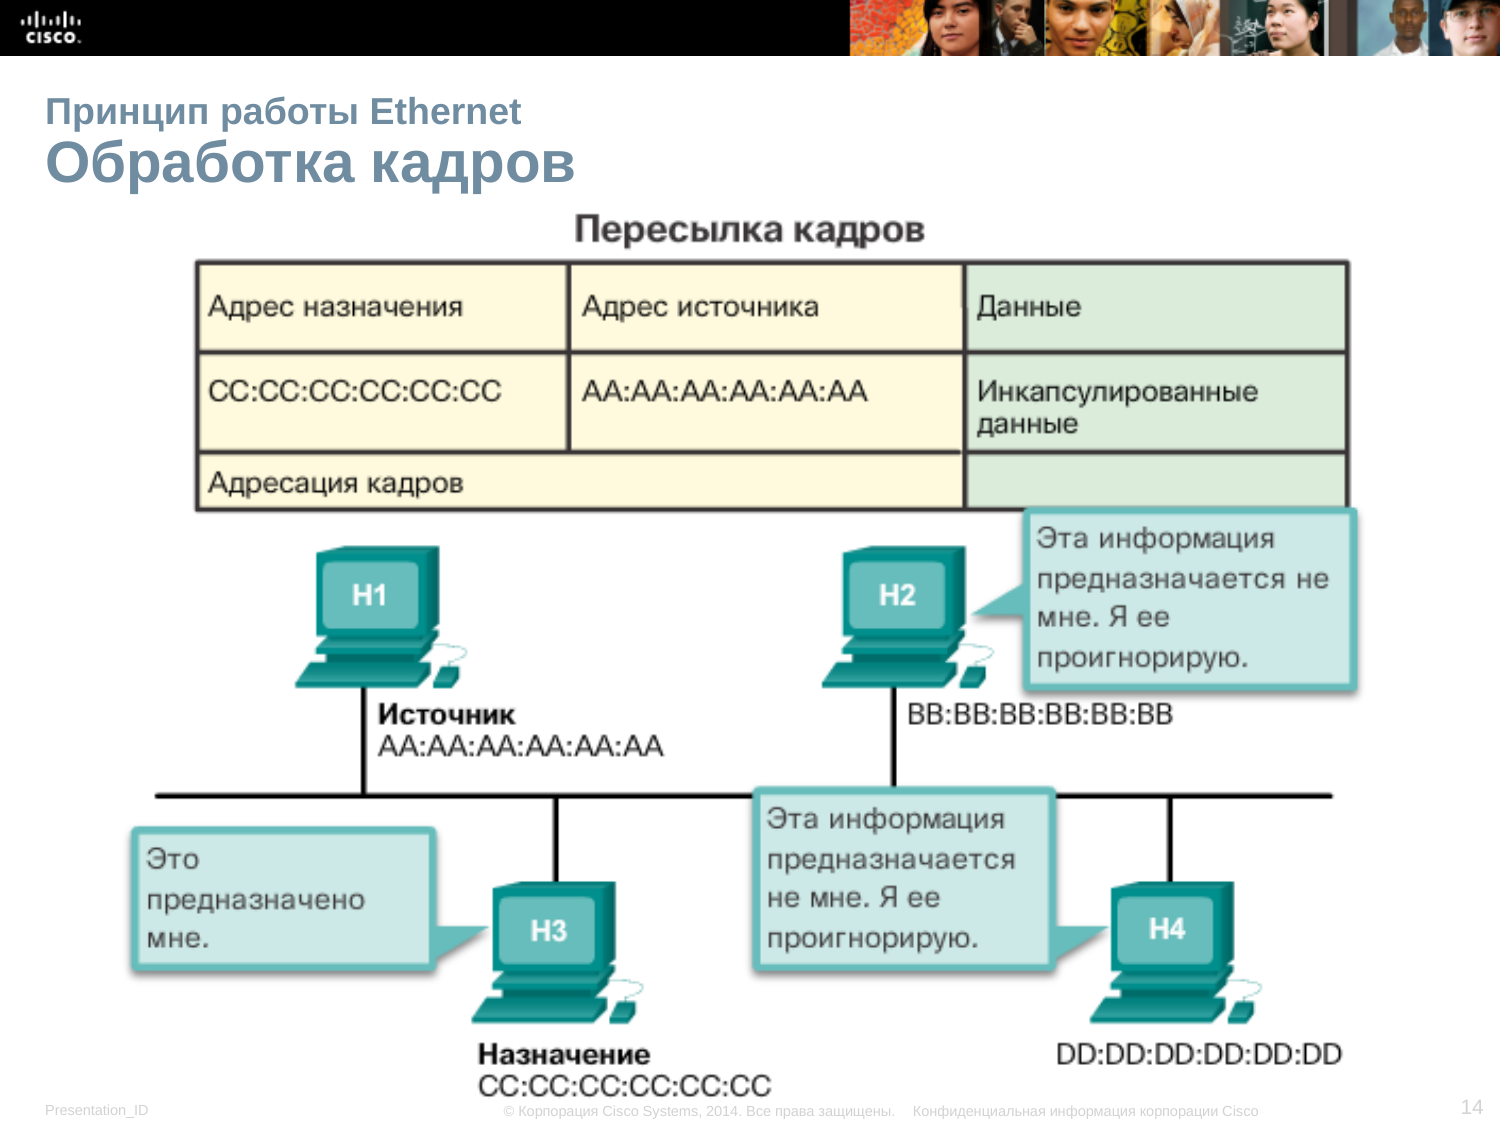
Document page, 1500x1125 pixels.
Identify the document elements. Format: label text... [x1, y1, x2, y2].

title Принцип работы Ethernet Обработка кадров [31, 64, 1471, 203]
picture [0, 0, 1500, 56]
picture [97, 201, 1390, 1101]
